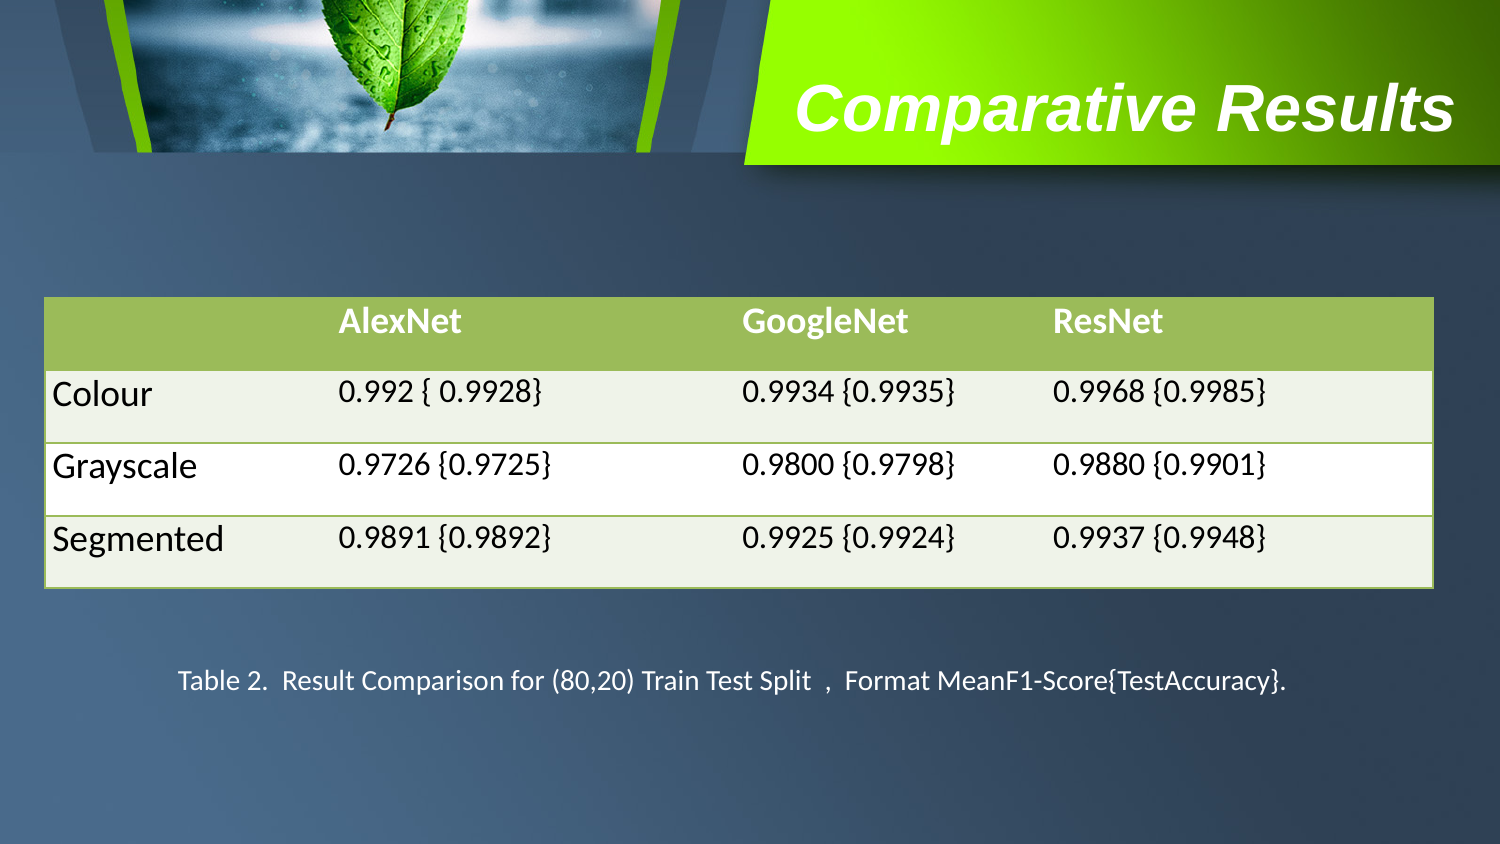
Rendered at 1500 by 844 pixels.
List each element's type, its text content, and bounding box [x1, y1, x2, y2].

table_header [46, 299, 331, 370]
table_cell 0.9726 {0.9725} [331, 444, 735, 515]
text_box Table 2. Result Comparison for (80,20) Train Test Split , Format MeanF1-Score{TestAccuracy}. [163, 653, 1481, 704]
table_header AlexNet [331, 299, 735, 370]
table_cell 0.992 { 0.9928} [331, 371, 735, 442]
table_cell 0.9891 {0.9892} [331, 517, 735, 587]
picture [0, 0, 1500, 844]
table_cell 0.9937 {0.9948} [1046, 517, 1432, 587]
table_cell 0.9968 {0.9985} [1046, 371, 1432, 442]
table_cell Colour [46, 371, 331, 442]
table_cell 0.9934 {0.9935} [735, 371, 1046, 442]
table_cell 0.9880 {0.9901} [1046, 444, 1432, 515]
text_box Comparative Results [786, 57, 1500, 152]
table_cell 0.9925 {0.9924} [735, 517, 1046, 587]
table_header ResNet [1046, 299, 1432, 370]
table_cell 0.9800 {0.9798} [735, 444, 1046, 515]
table_header GoogleNet [735, 299, 1046, 370]
table_cell Segmented [46, 517, 331, 587]
table_cell Grayscale [46, 444, 331, 515]
